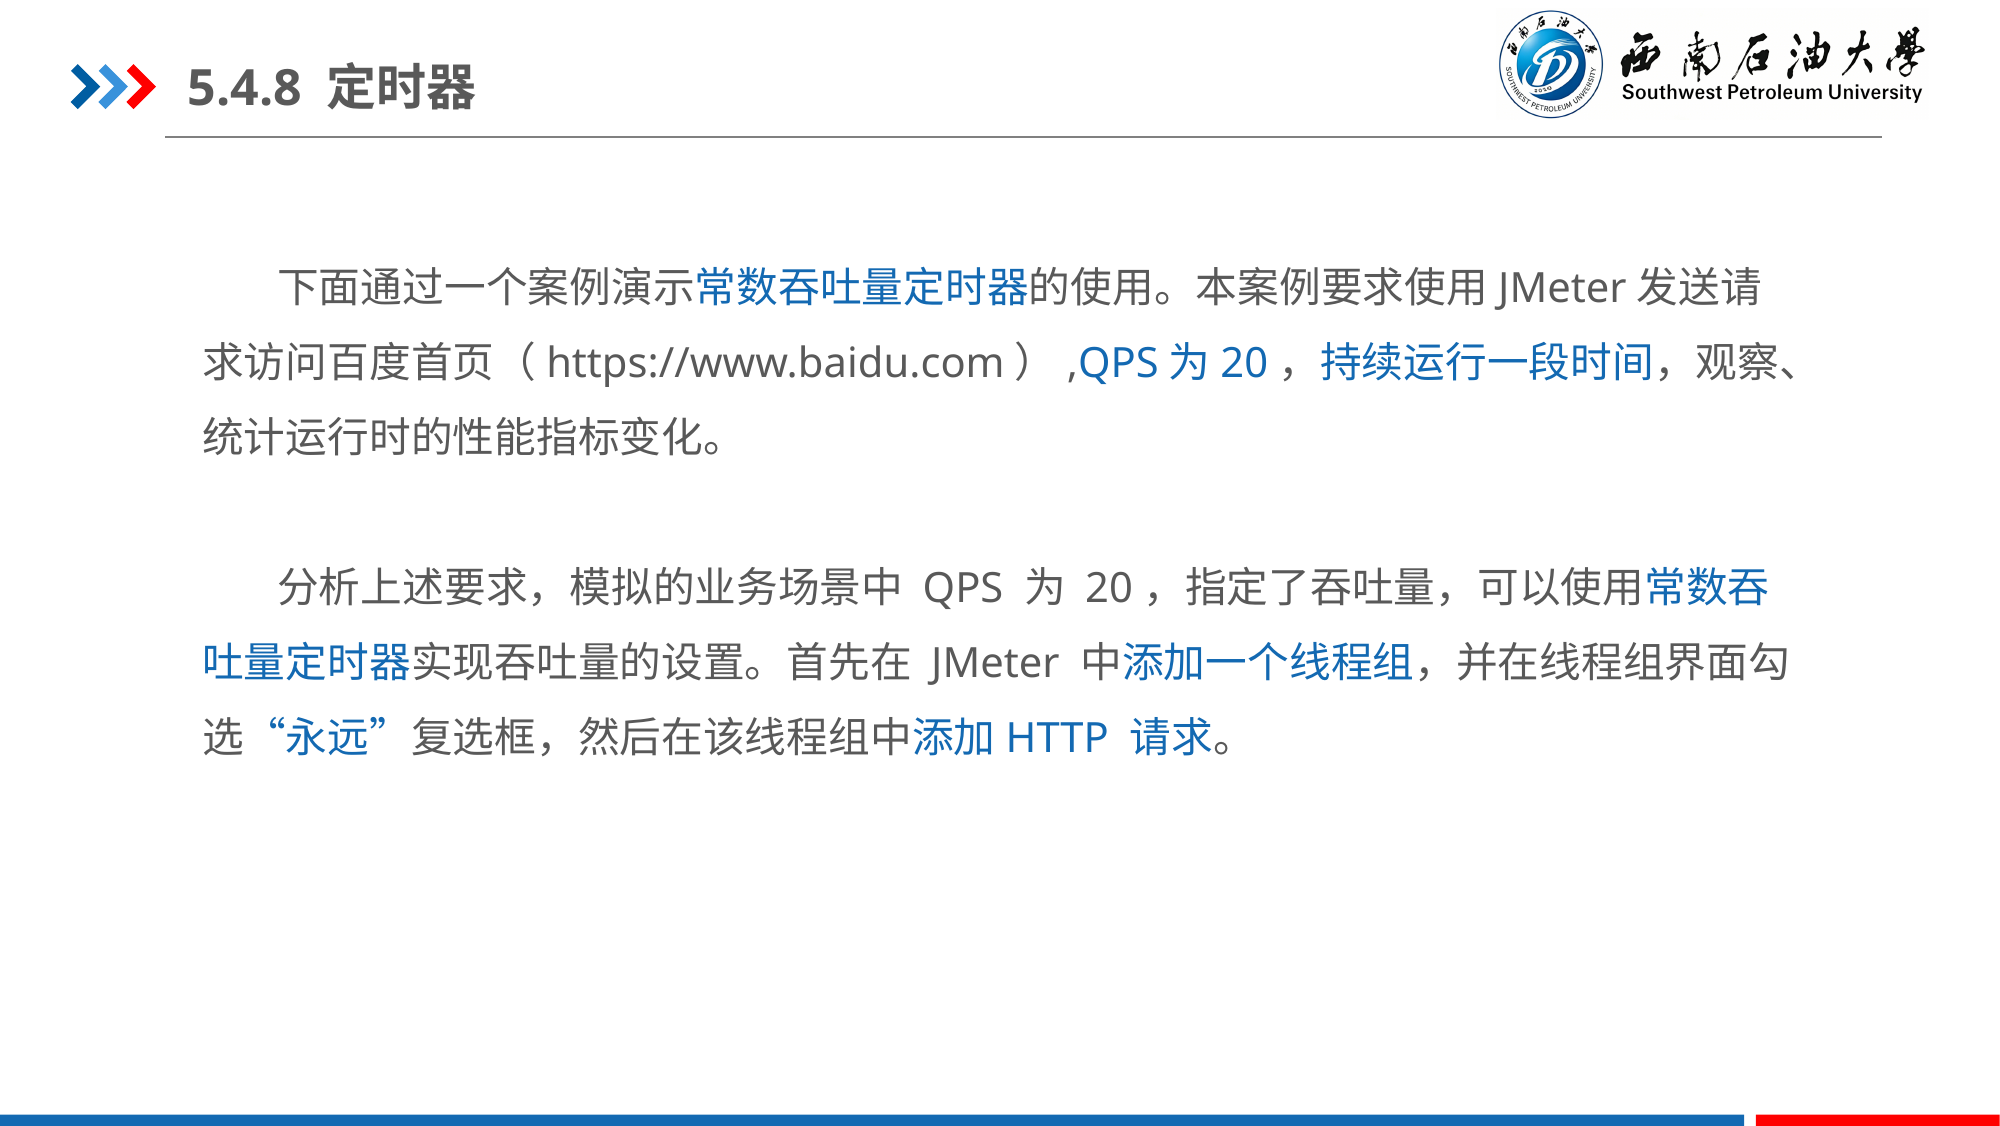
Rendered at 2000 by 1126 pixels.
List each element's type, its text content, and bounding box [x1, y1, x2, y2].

text_box 下面通过一个案例演示常数吞吐量定时器的使用。本案例要求使用JMeter发送请求访问百度首页（https://www.baidu.com）,QPS为20，持续运行一段时间，观察、统计运行时的性能指标变化。 分析上述要求，模拟的业务场景中 QPS 为 20，指定了吞吐量，可以使用常数吞吐量定时器实现吞吐量的设置。首先在 JMeter 中添加一个线程组，并在线程组界面勾选“永远”复选框，然后在该线程组中添加HTTP 请求。 [187, 228, 1808, 768]
text_box 5.4.8 定时器 [187, 43, 1579, 127]
picture [1496, 8, 1929, 120]
